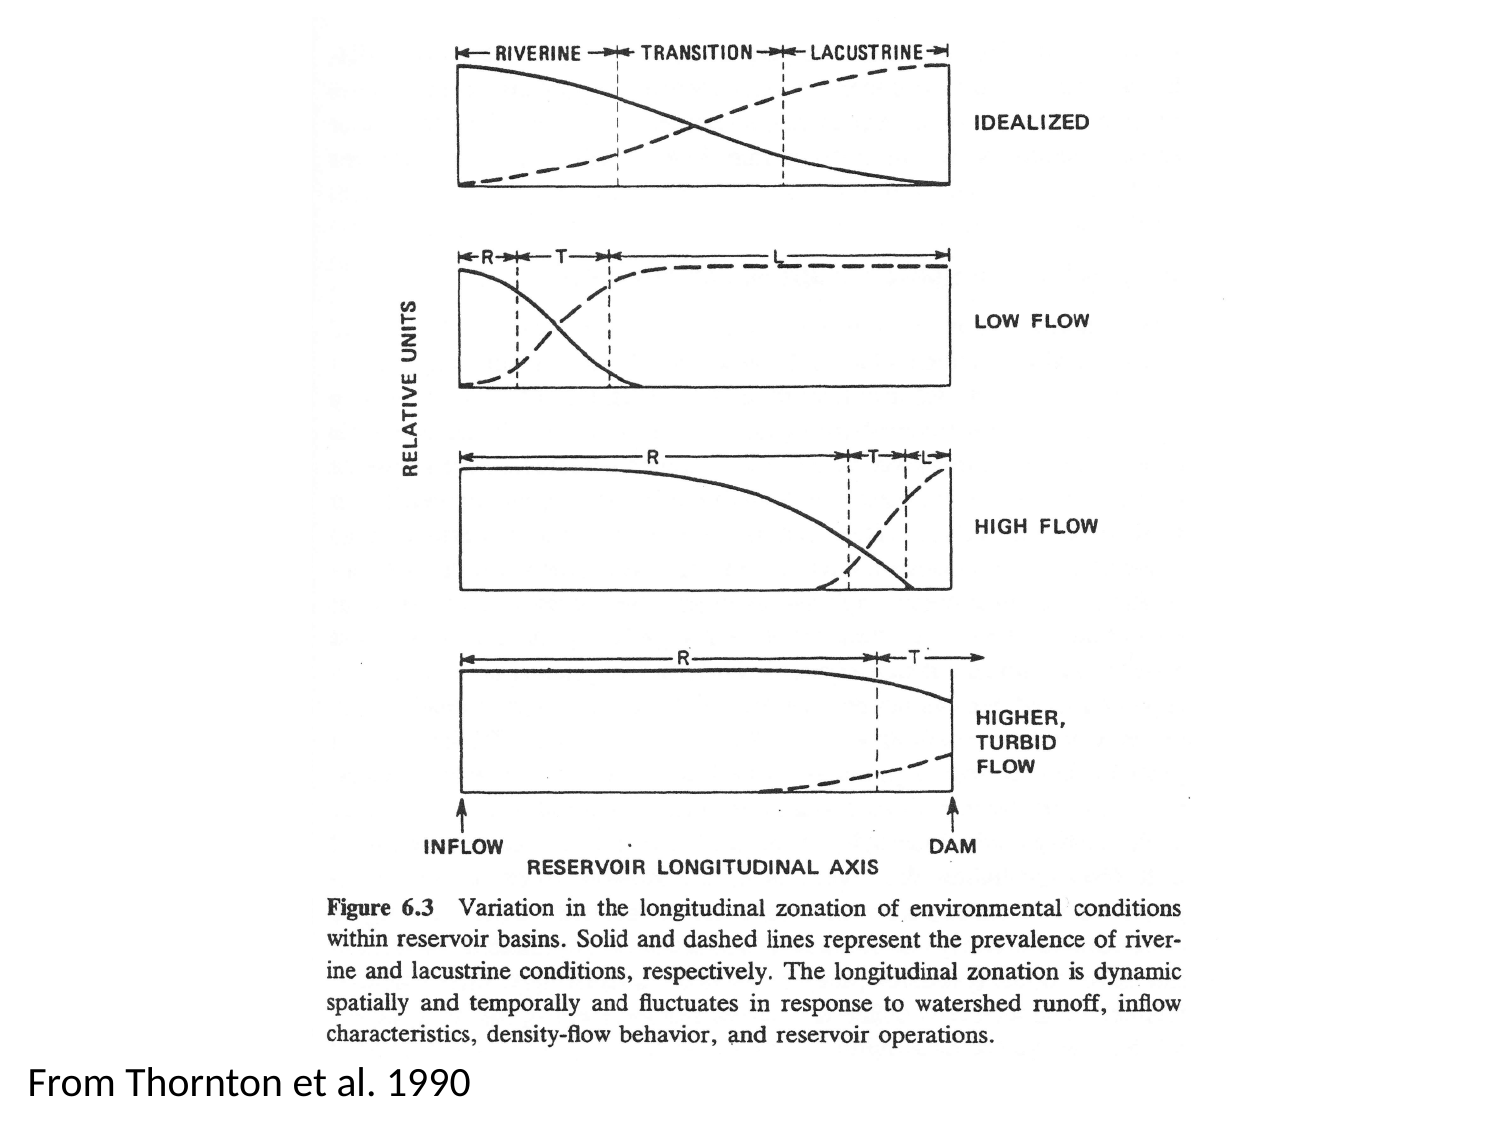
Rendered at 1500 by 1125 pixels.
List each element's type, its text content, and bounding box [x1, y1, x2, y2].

picture [312, 17, 1229, 1073]
text_box From Thornton et al. 1990 [12, 1046, 1425, 1112]
